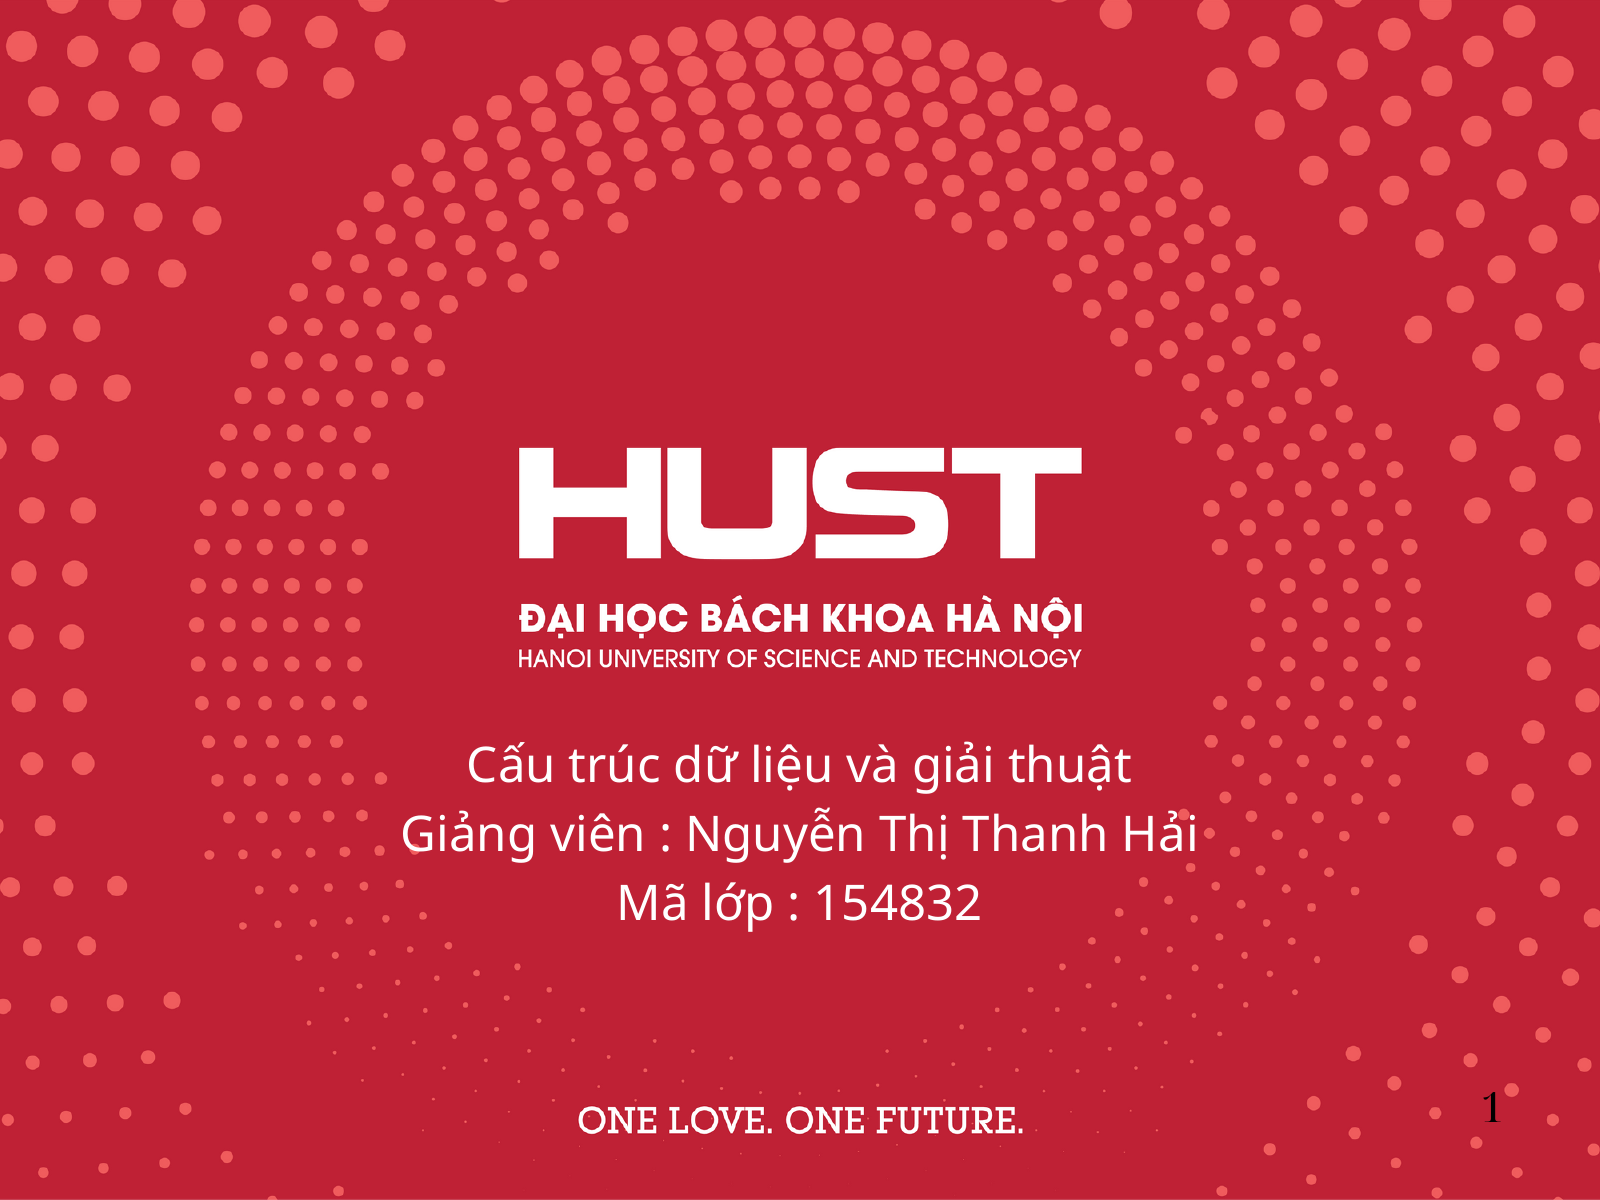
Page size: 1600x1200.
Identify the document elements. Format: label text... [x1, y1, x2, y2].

text_box 1 [1480, 1072, 1505, 1131]
text_box [0, 0, 1600, 1200]
text_box Cấu trúc dữ liệu và giải thuật Giảng viên : Nguyễn Thị Thanh Hải Mã lớp : 154832 [375, 723, 1225, 1000]
